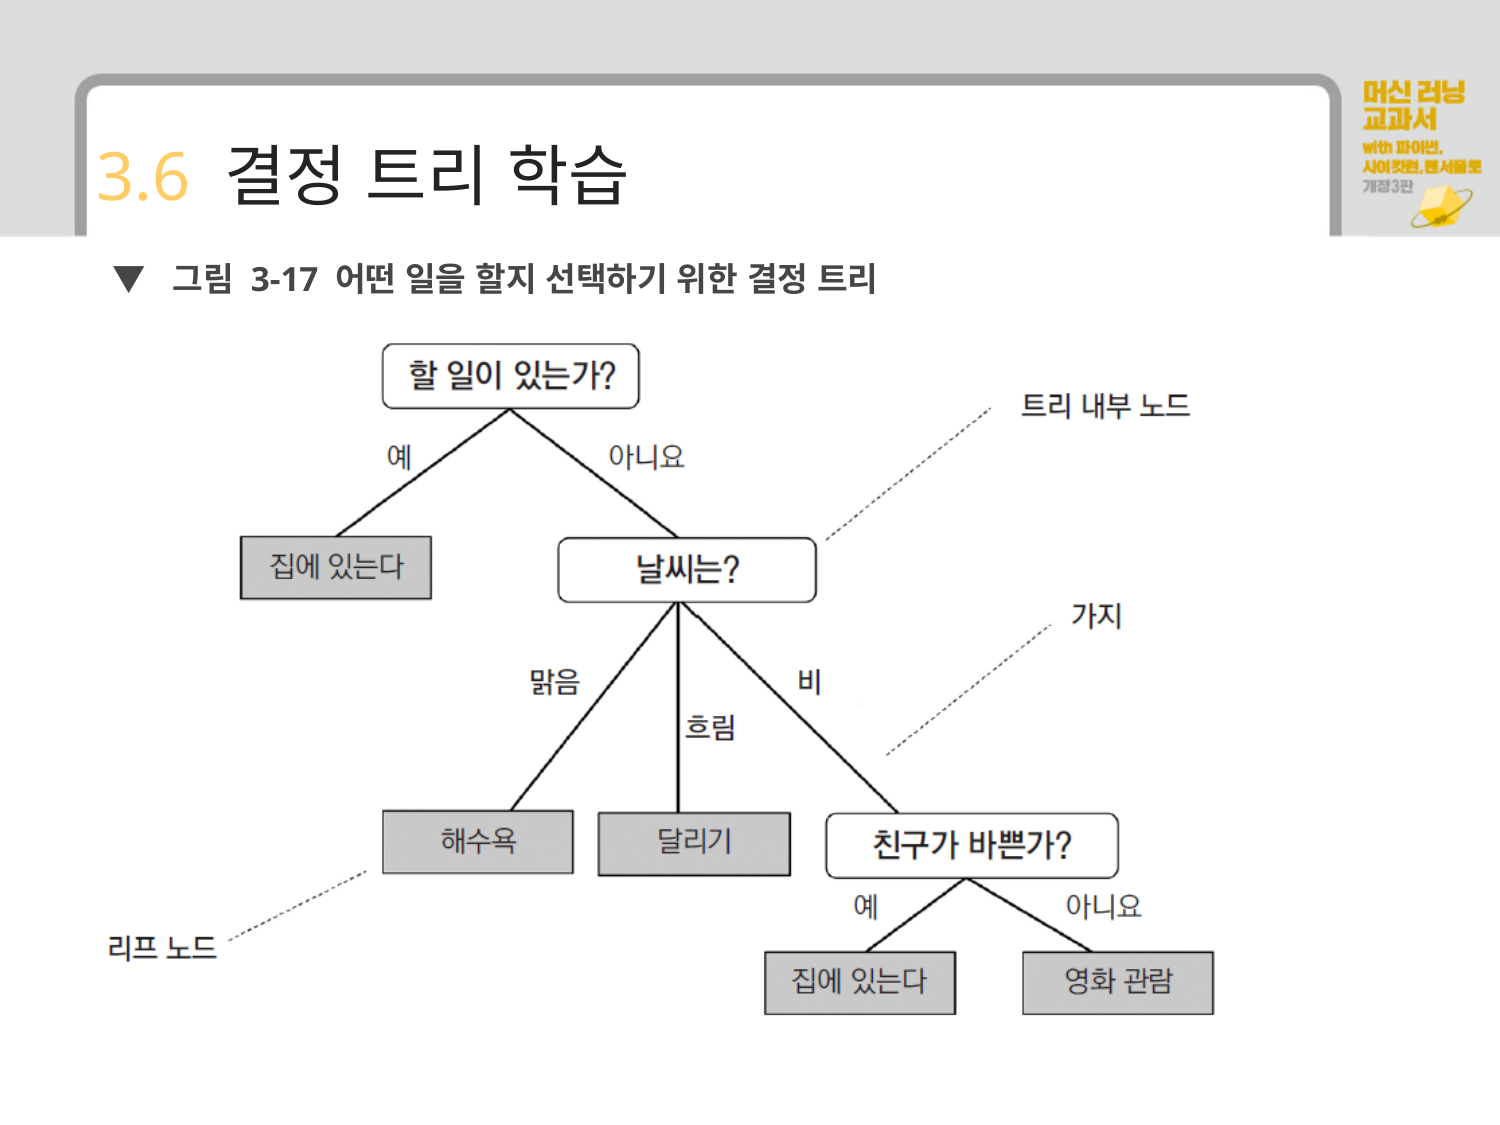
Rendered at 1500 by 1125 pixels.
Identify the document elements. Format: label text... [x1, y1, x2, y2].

title 3.6 결정 트리 학습 [81, 90, 1412, 222]
text_box ▼ 그림 3-17 어떤 일을 할지 선택하기 위한 결정 트리 [97, 251, 1424, 317]
picture [0, 0, 1500, 1125]
